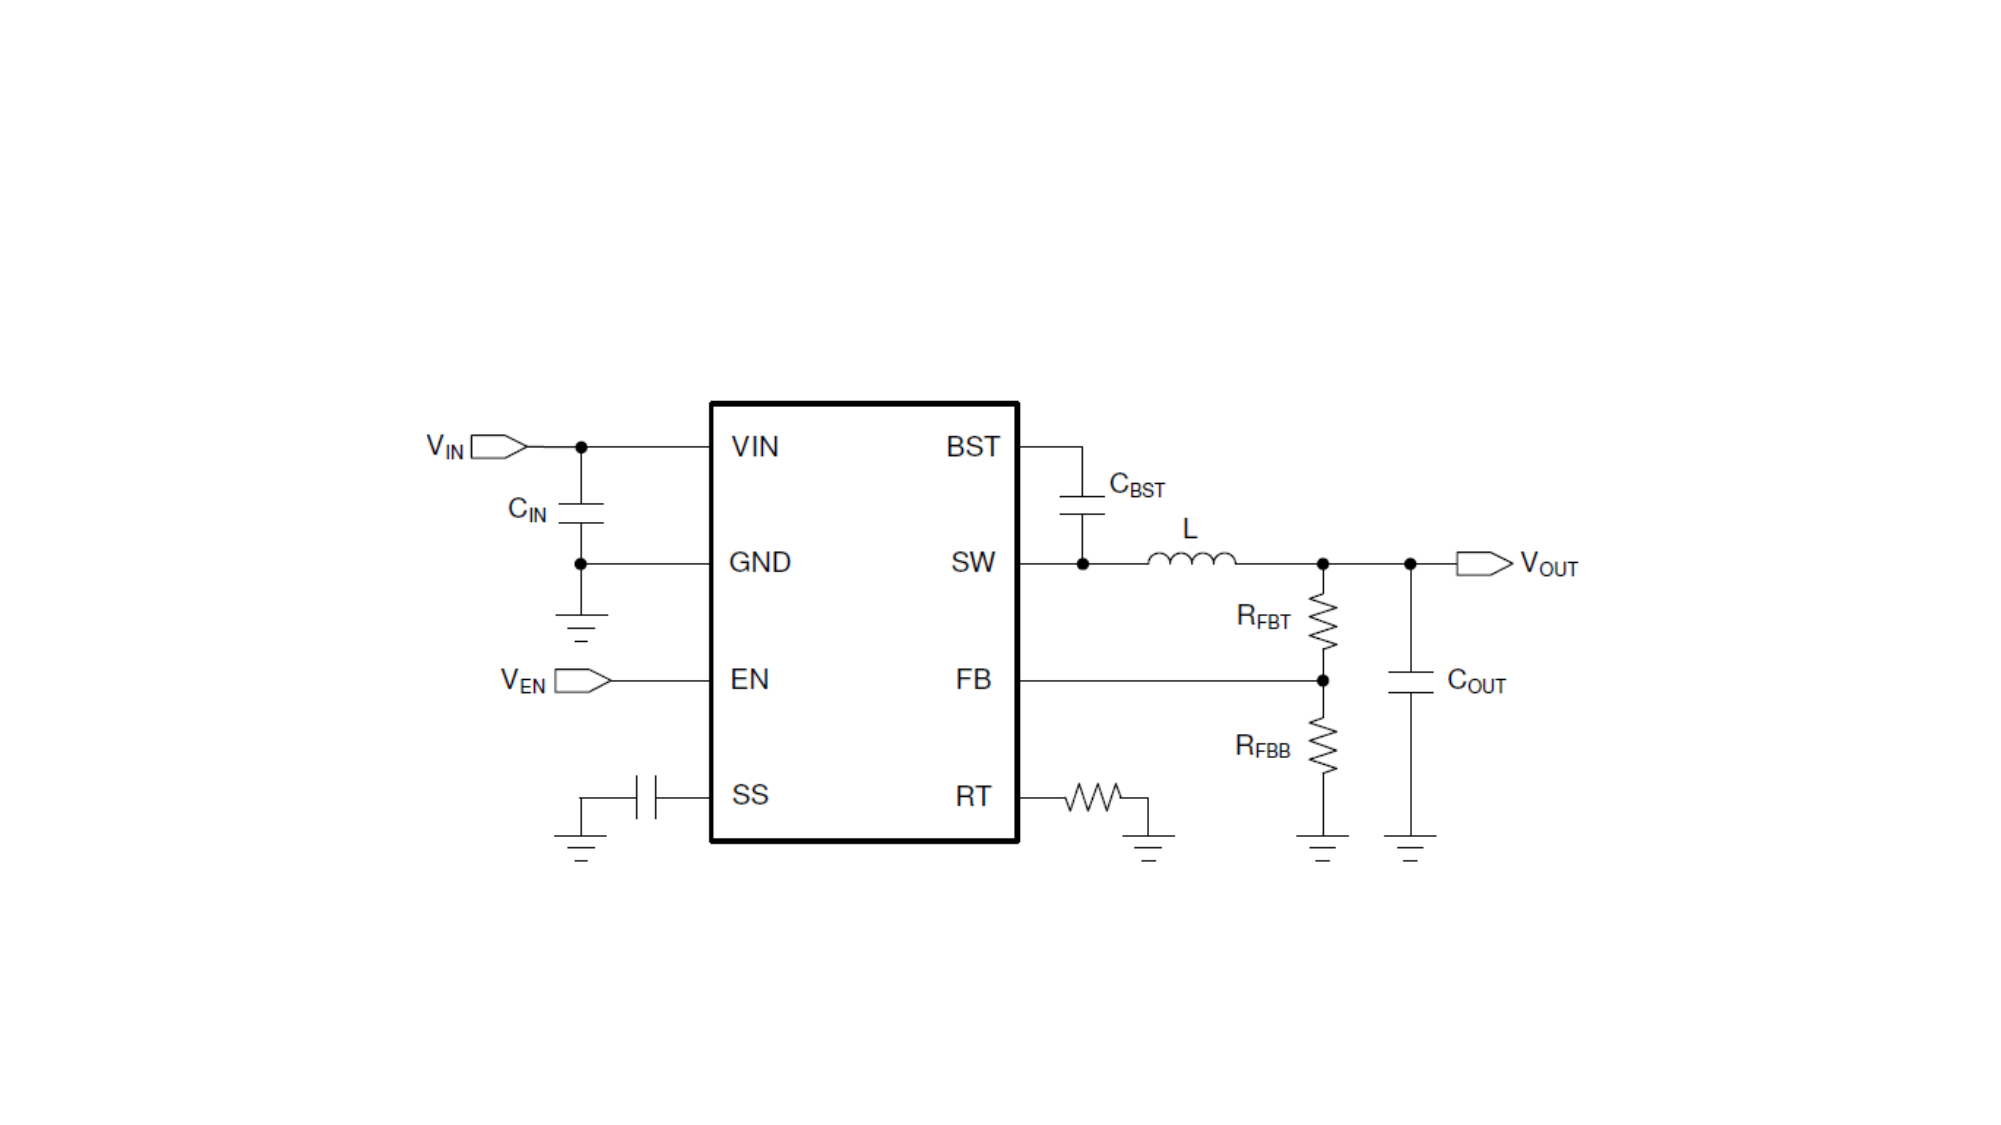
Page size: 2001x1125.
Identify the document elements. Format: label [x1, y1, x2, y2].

picture [401, 363, 1599, 895]
